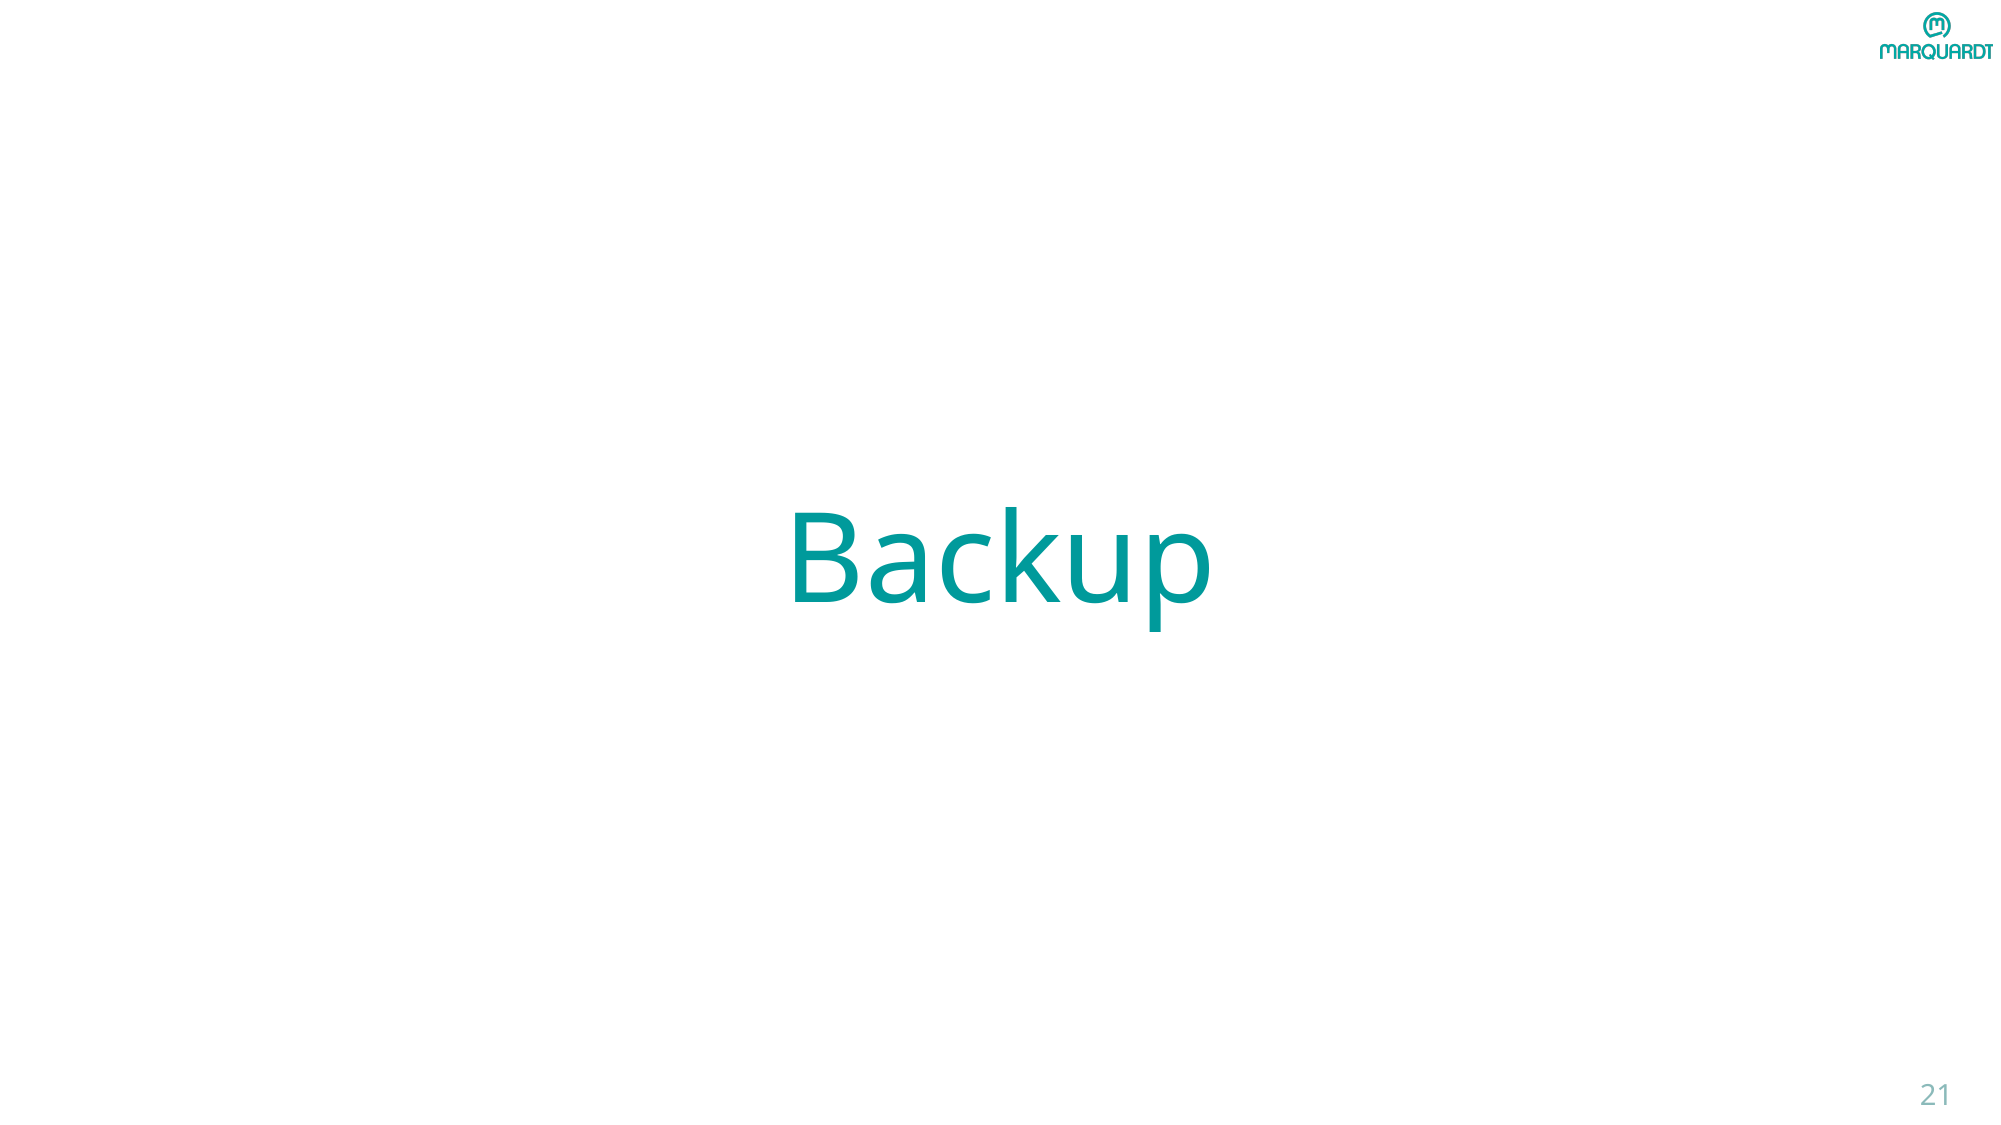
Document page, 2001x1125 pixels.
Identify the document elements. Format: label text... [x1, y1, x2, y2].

slide_number 21 [1904, 1065, 1969, 1125]
title Backup [0, 0, 2000, 1125]
